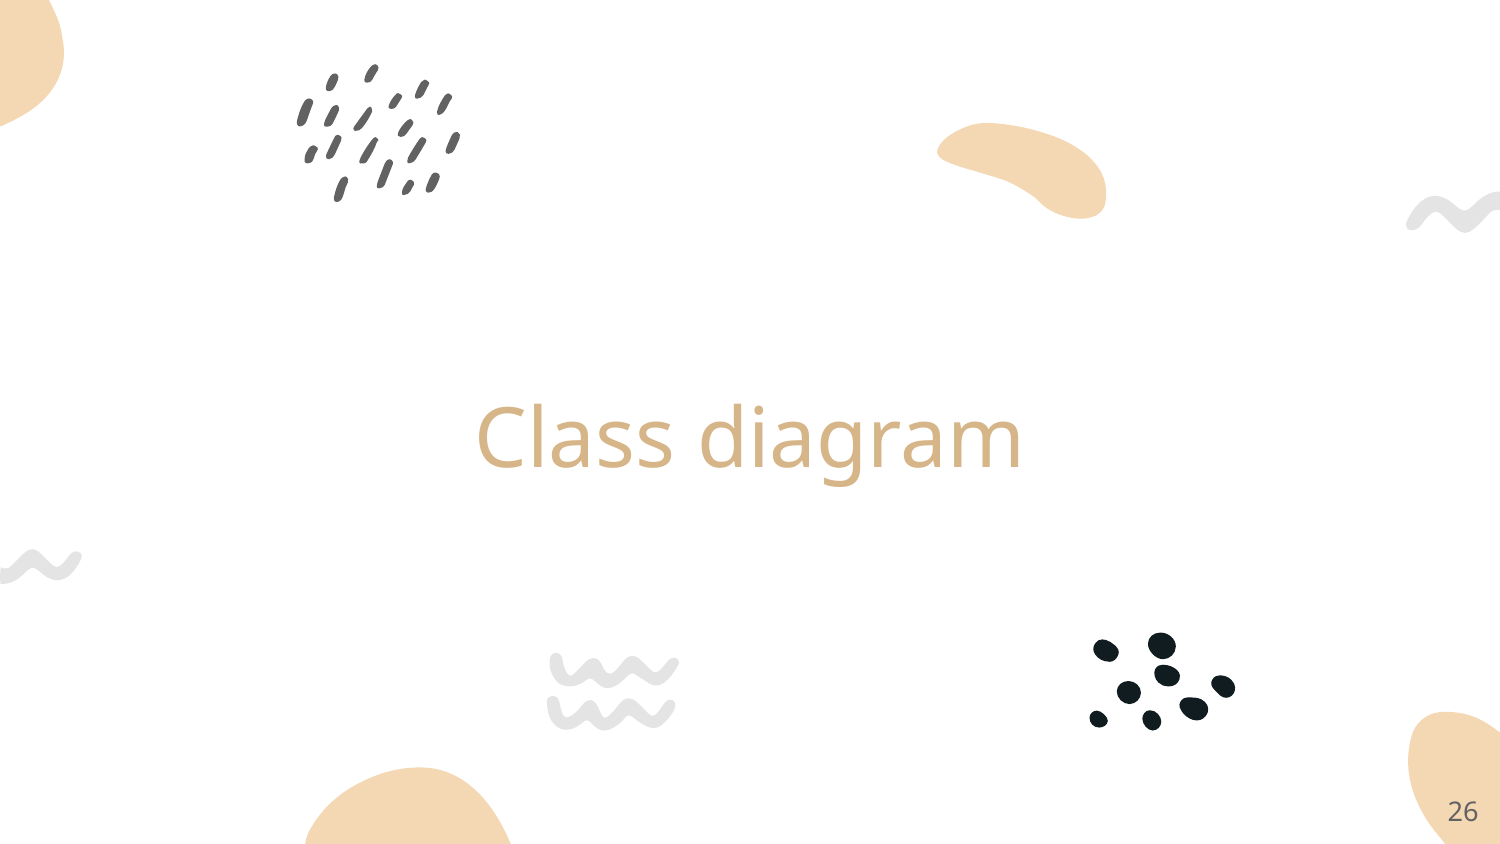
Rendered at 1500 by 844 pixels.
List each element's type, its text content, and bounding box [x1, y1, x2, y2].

slide_number ‹#› [1403, 779, 1494, 844]
title Class diagram [177, 251, 1323, 617]
